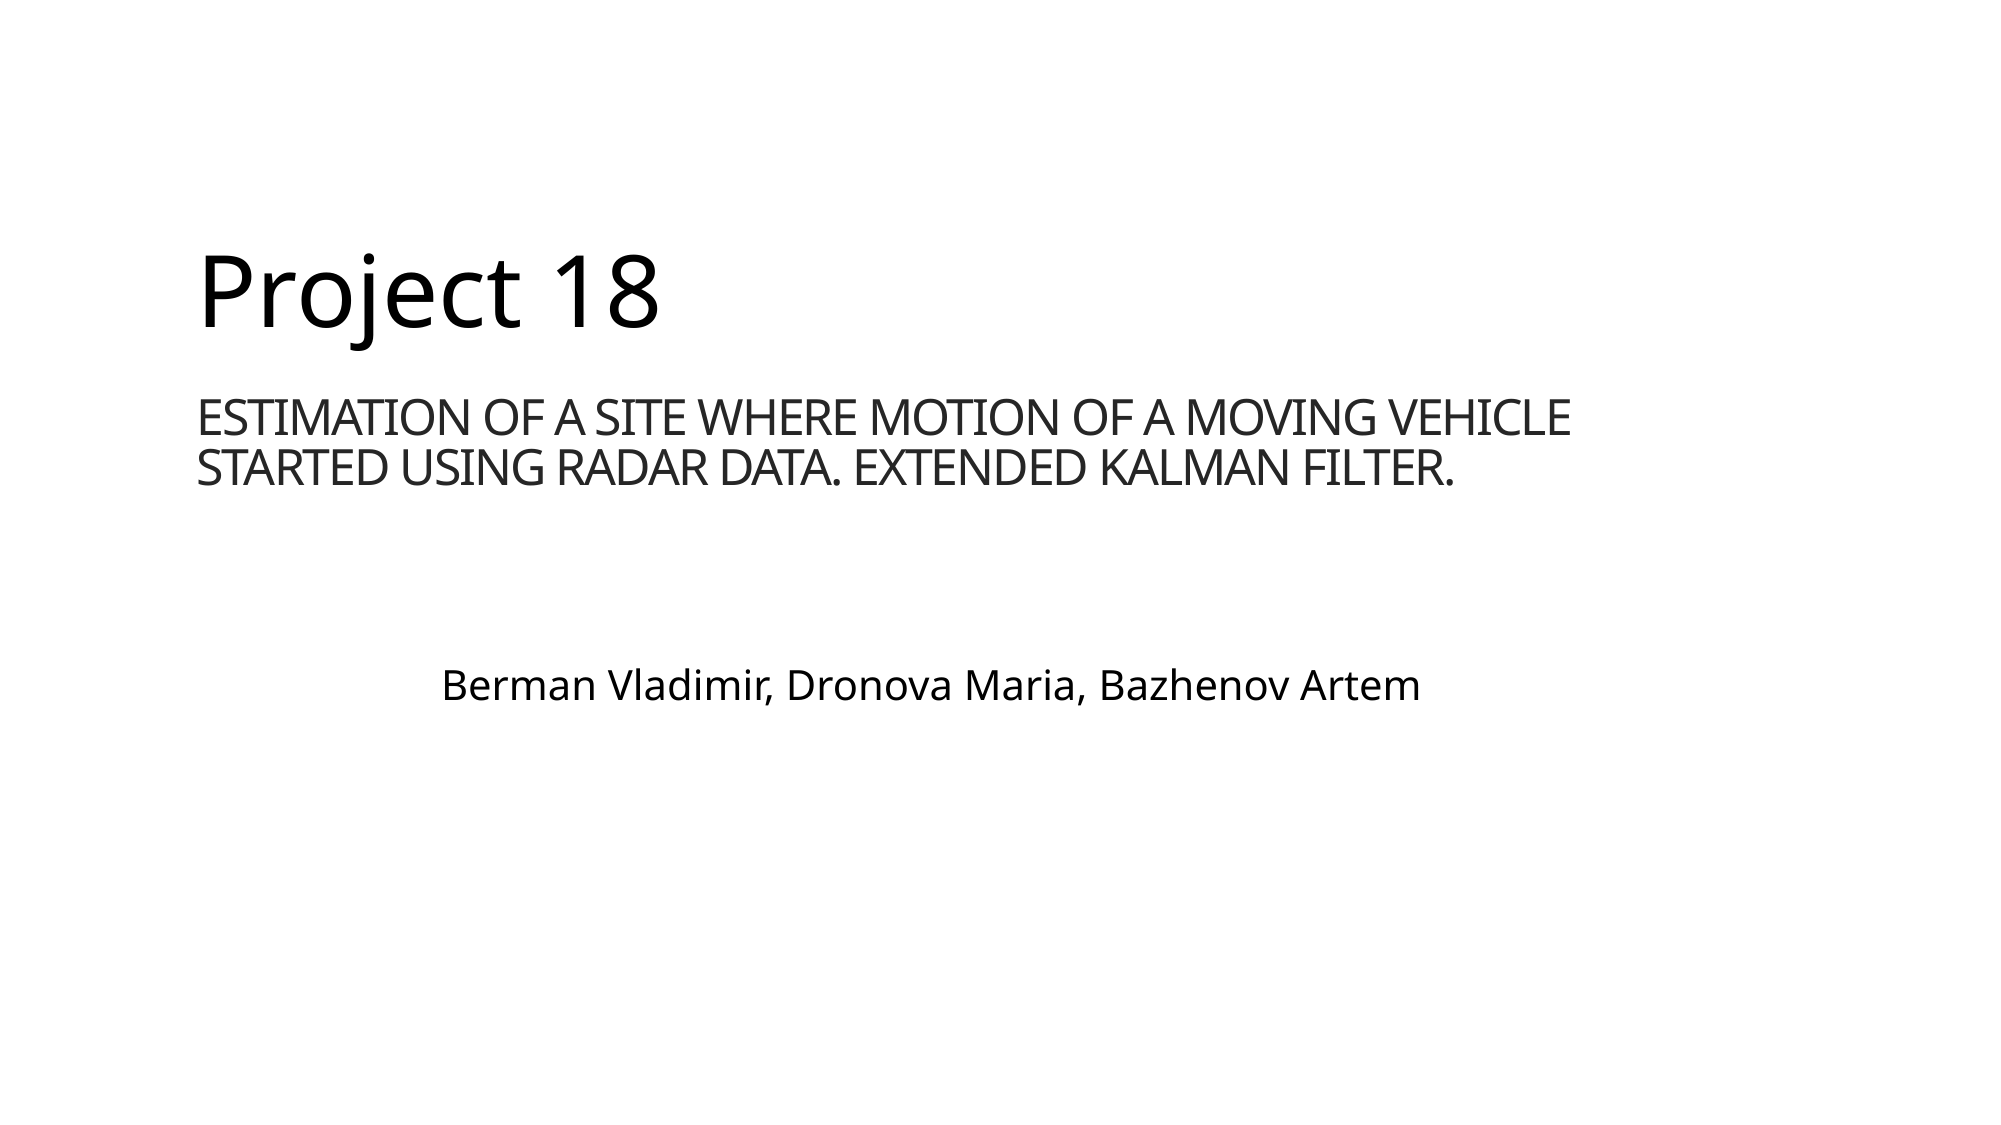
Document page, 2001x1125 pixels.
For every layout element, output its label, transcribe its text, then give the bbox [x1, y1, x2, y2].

subtitle Berman Vladimir, Dronova Maria, Bazhenov Artem [181, 656, 1682, 929]
title Project 18 [181, 281, 820, 328]
text_box Estimation of a site where motion of a moving vehicle started using radar data. Extended Kalman filter. [181, 328, 1682, 563]
